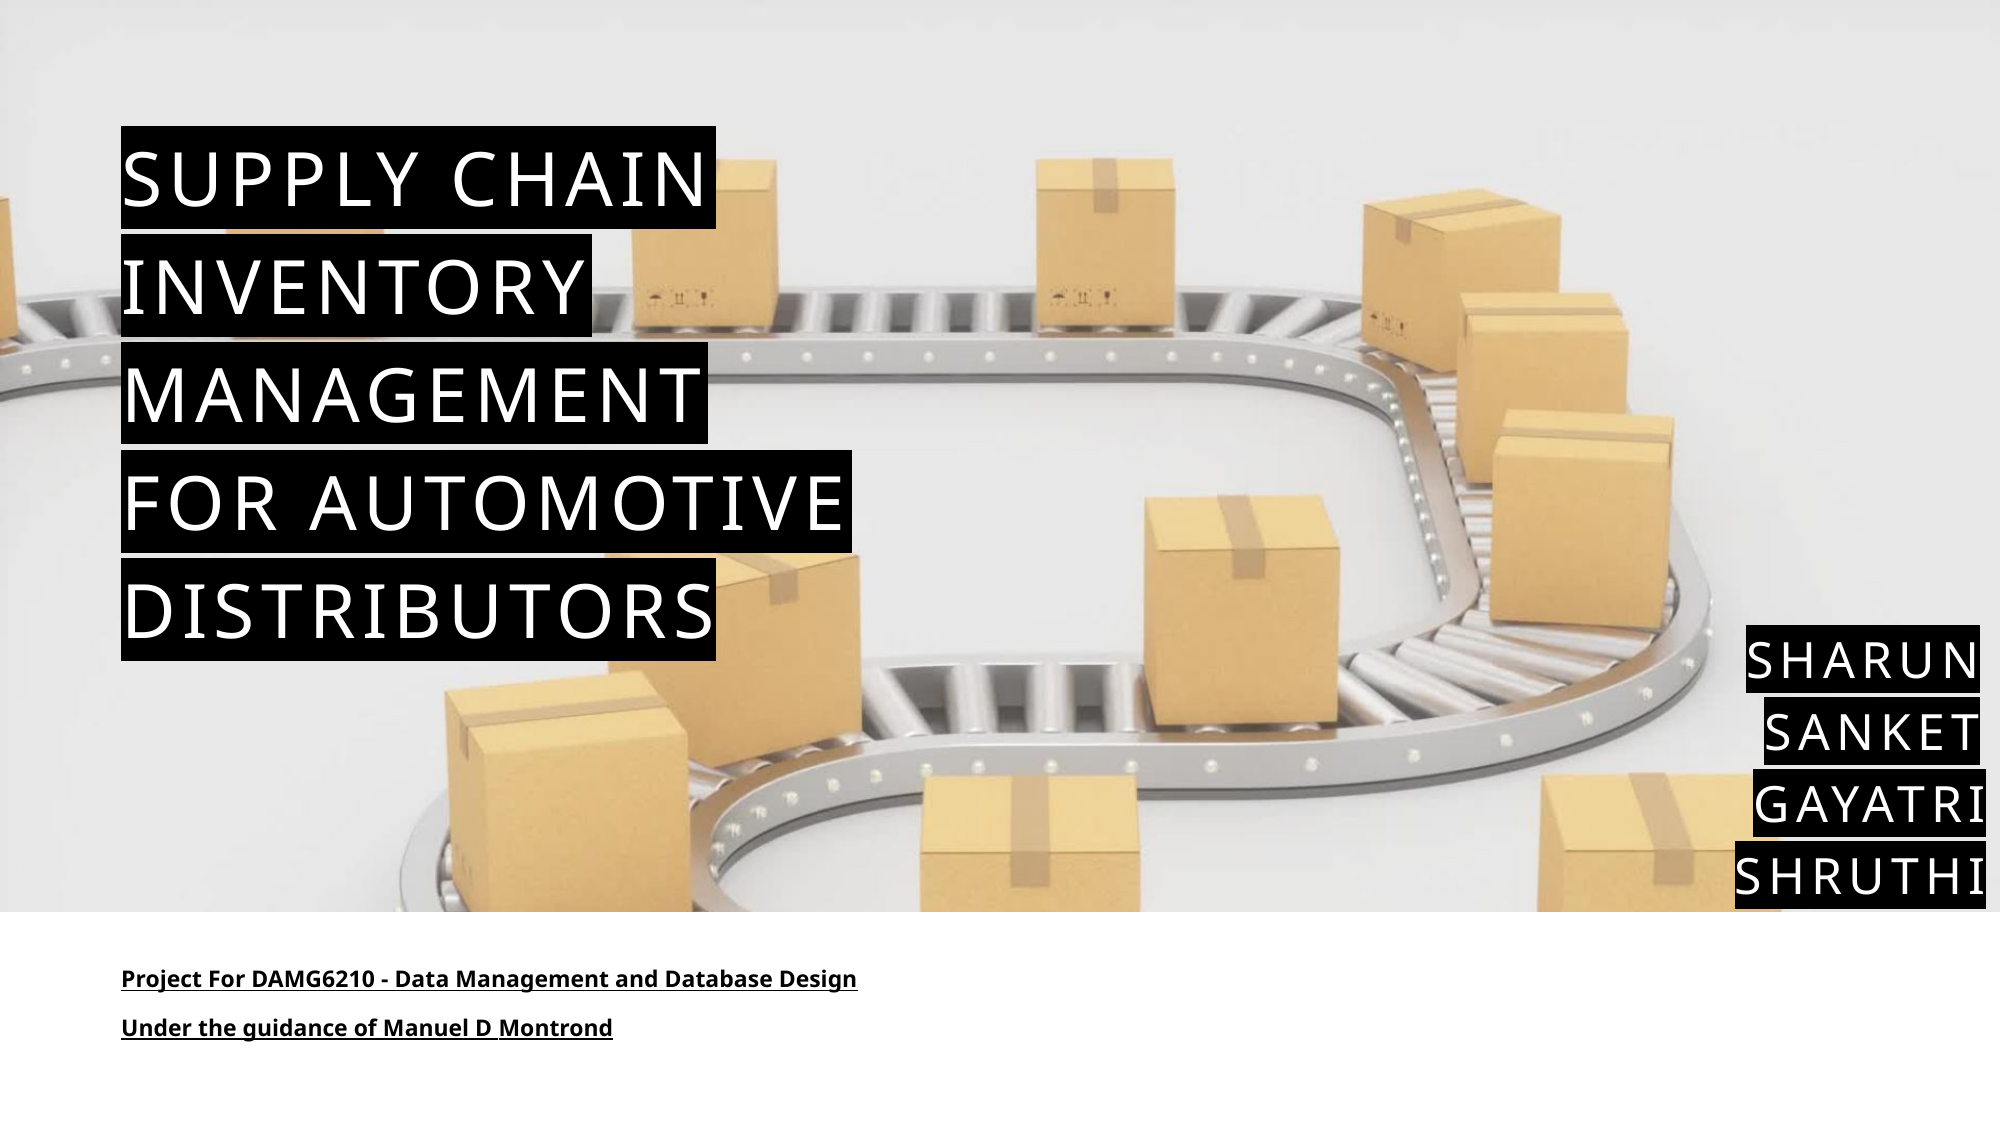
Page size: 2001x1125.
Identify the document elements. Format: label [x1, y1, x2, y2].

text_box [0, 0, 2000, 1125]
